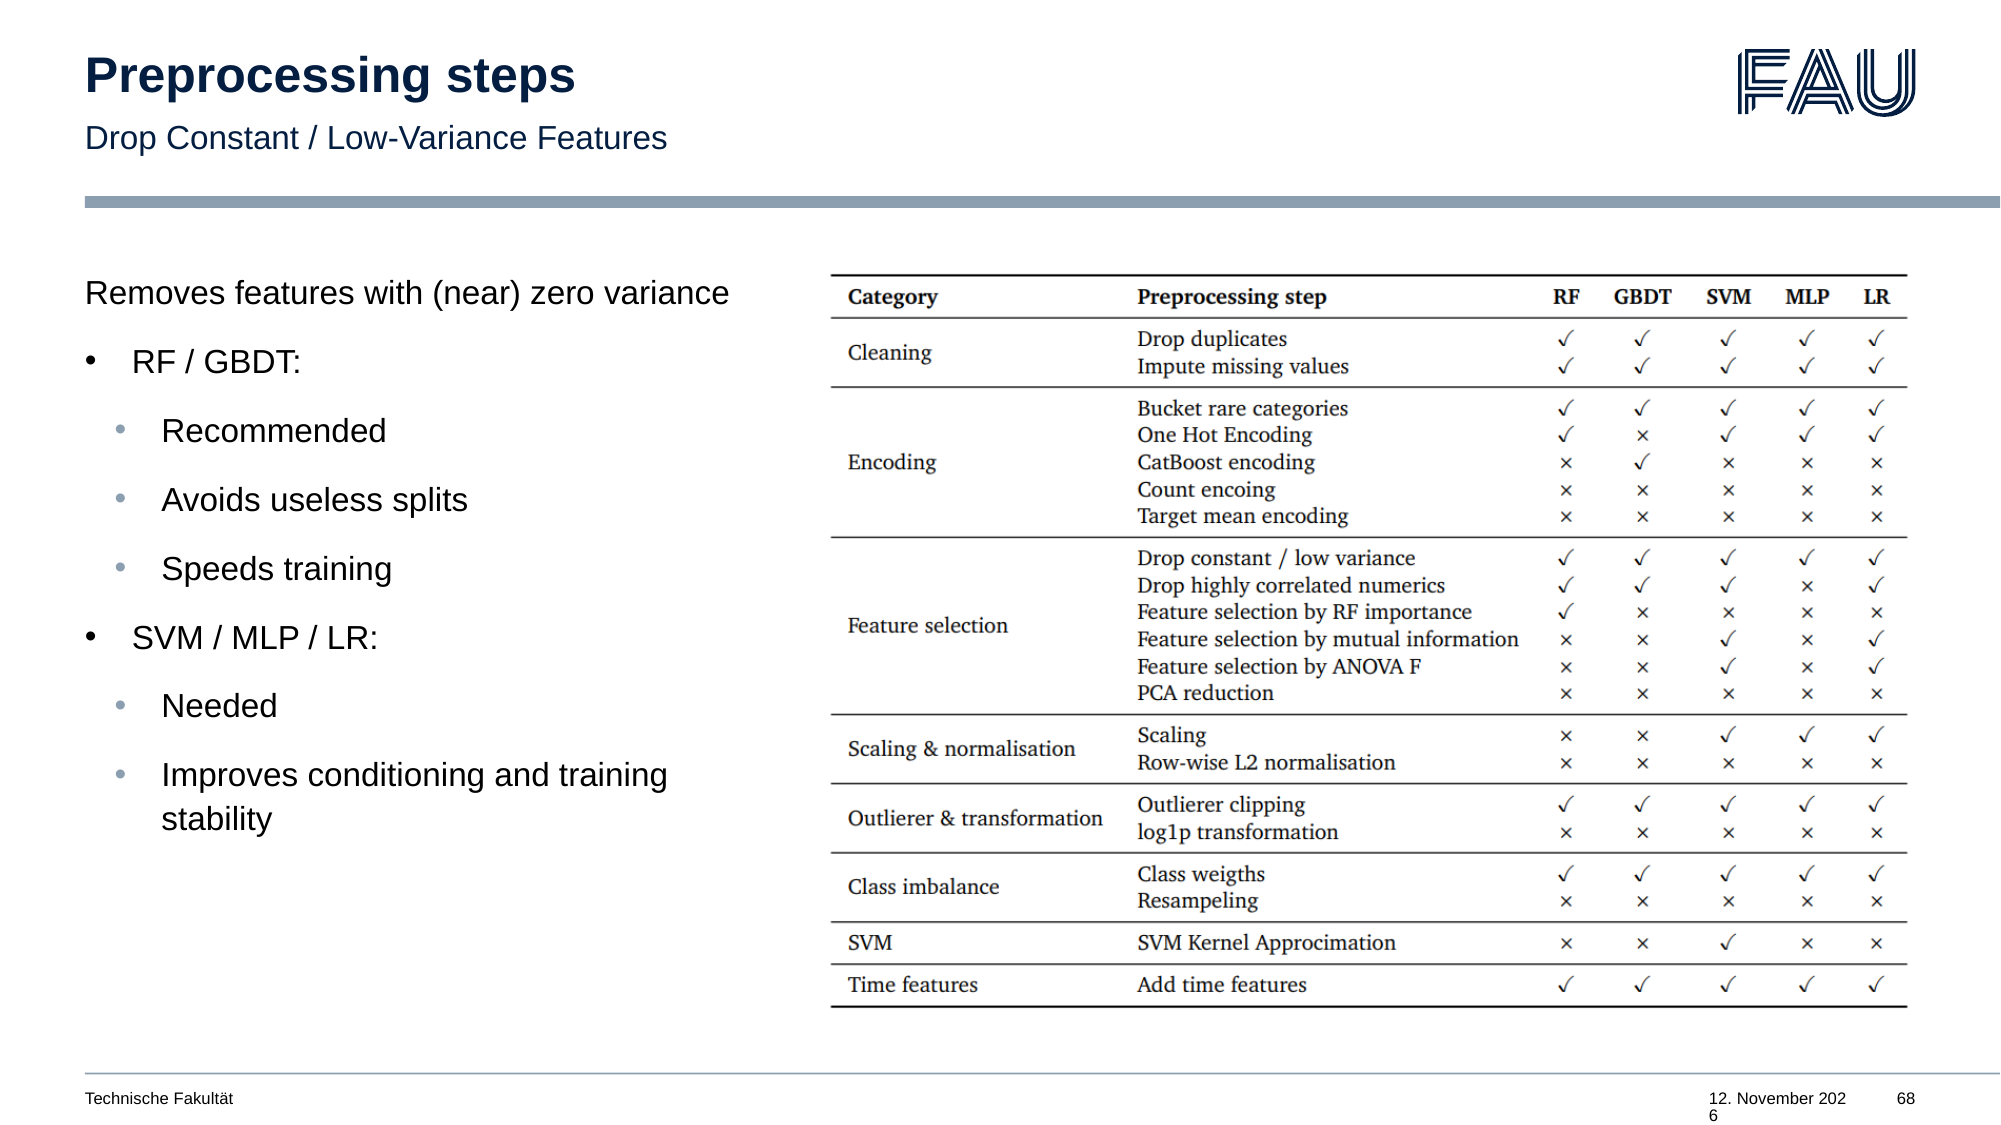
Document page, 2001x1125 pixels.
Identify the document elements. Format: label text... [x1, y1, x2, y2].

slide_number 68 [1883, 1088, 1916, 1109]
list Removes features with (near) zero variance RF / GBDT: Recommended Avoids useless splits Speeds training SVM / MLP / LR: Needed Improves conditioning and training stability [85, 267, 825, 1018]
picture [824, 267, 1916, 1013]
footer Technische Fakultät [85, 1088, 983, 1109]
list Drop Constant / Low-Variance Features [85, 112, 1208, 154]
title Preprocessing steps [85, 49, 1208, 104]
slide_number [1708, 1088, 1849, 1109]
